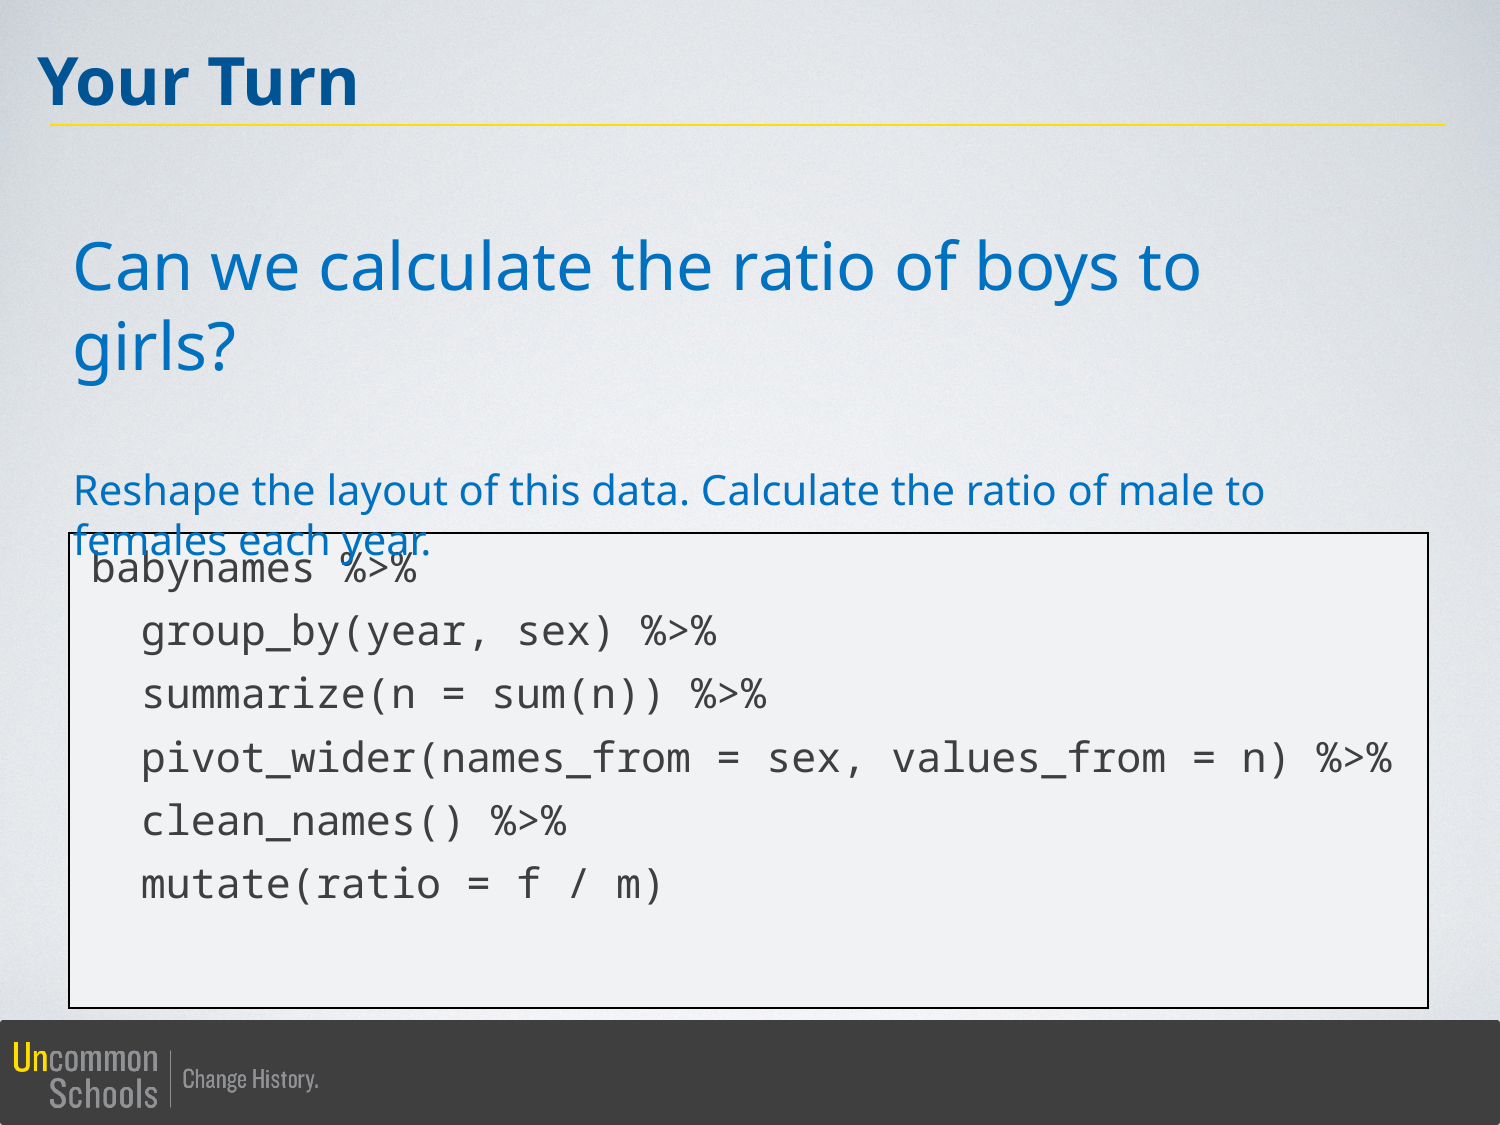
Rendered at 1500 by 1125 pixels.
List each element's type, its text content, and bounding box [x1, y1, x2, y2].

text_box Can we calculate the ratio of boys to girls? Reshape the layout of this data. Calculate the ratio of male to females each year. [69, 174, 1313, 613]
text_box [68, 533, 1429, 1009]
text_box Your Turn [32, 24, 938, 134]
picture [6, 1037, 325, 1113]
picture [0, 0, 1500, 1020]
text_box babynames %>% group_by(year, sex) %>% summarize(n = sum(n)) %>% pivot_wider(names_from = sex, values_from = n) %>% clean_names() %>% mutate(ratio = f / m) [87, 537, 1431, 925]
